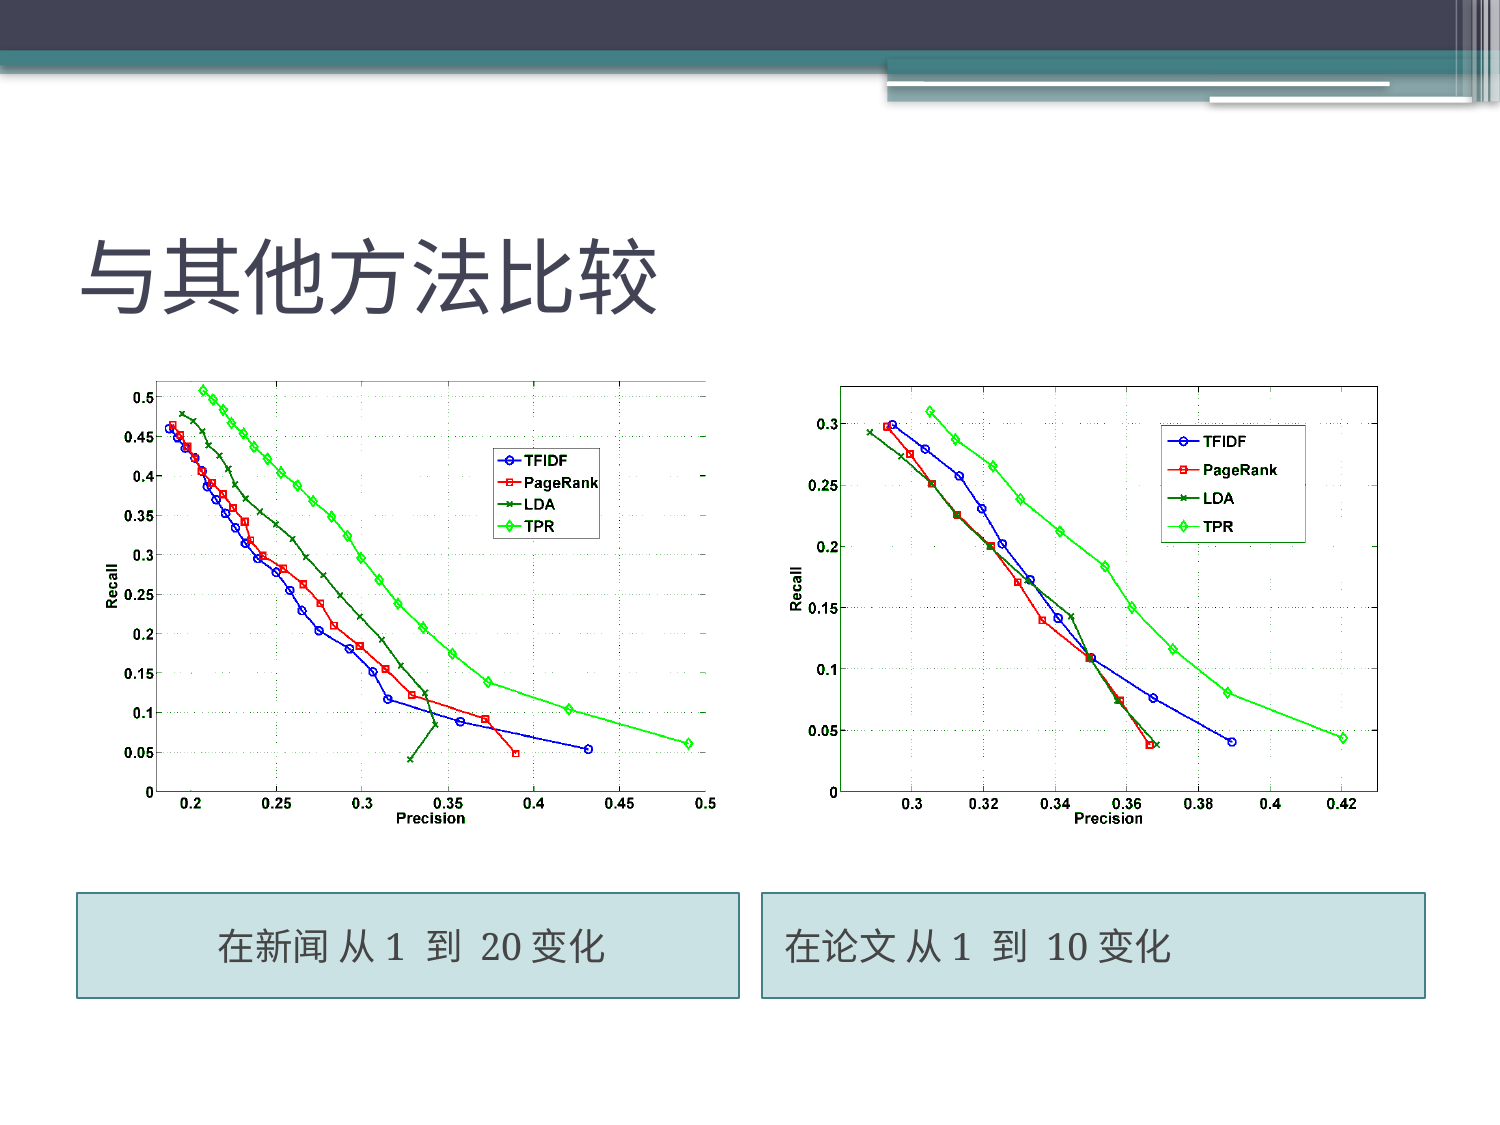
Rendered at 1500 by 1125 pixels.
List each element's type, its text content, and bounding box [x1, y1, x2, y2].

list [749, 349, 1443, 846]
title 与其他方法比较 [62, 187, 1438, 347]
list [64, 343, 773, 848]
